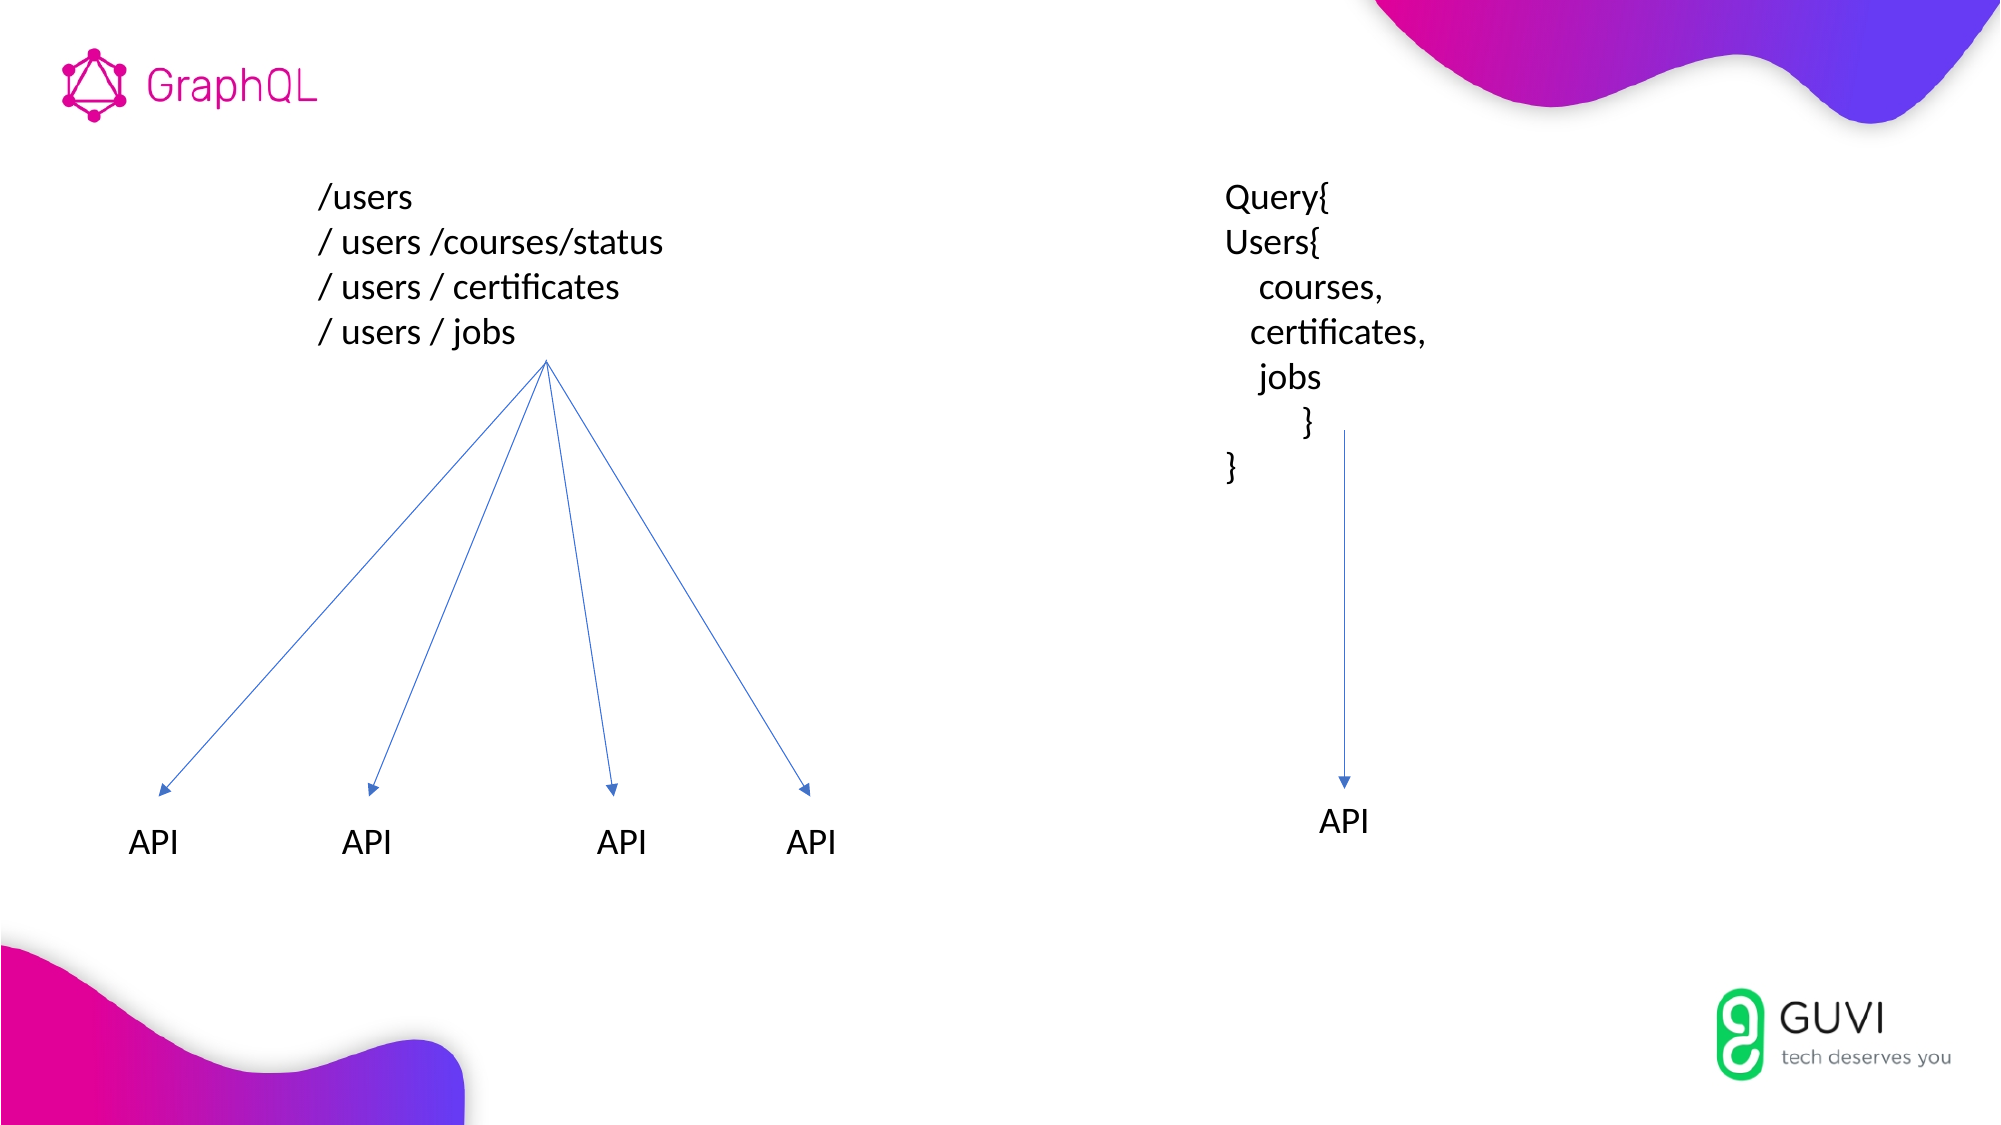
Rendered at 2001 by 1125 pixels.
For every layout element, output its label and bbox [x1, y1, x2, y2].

text_box [546, 361, 811, 797]
text_box [158, 361, 368, 797]
picture [1, 0, 2000, 1125]
text_box [368, 361, 546, 797]
